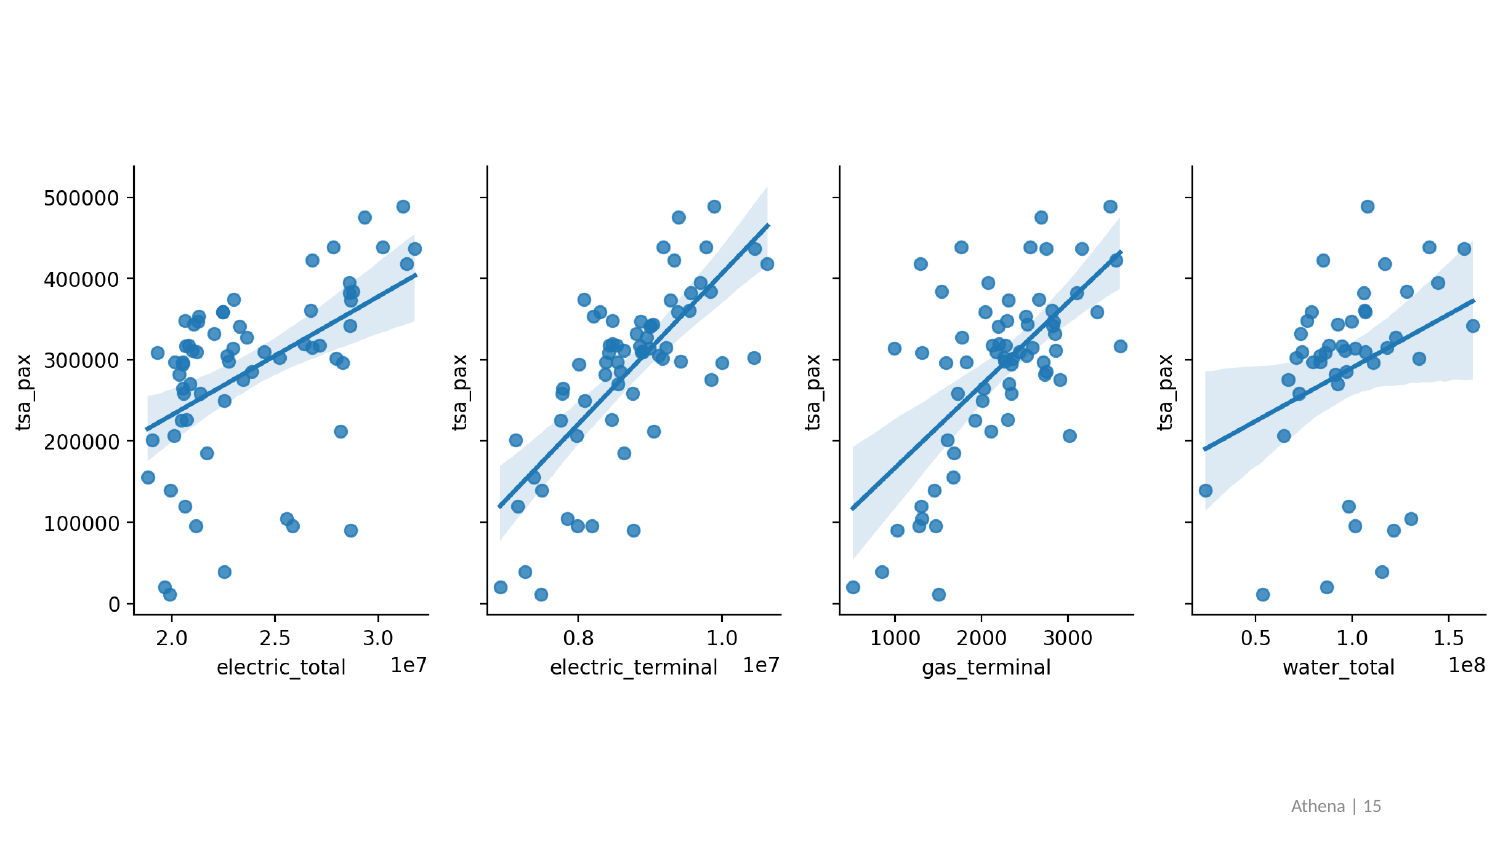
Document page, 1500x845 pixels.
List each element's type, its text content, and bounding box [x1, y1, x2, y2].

picture [0, 152, 1500, 693]
slide_number Athena | 15 [1059, 782, 1397, 828]
